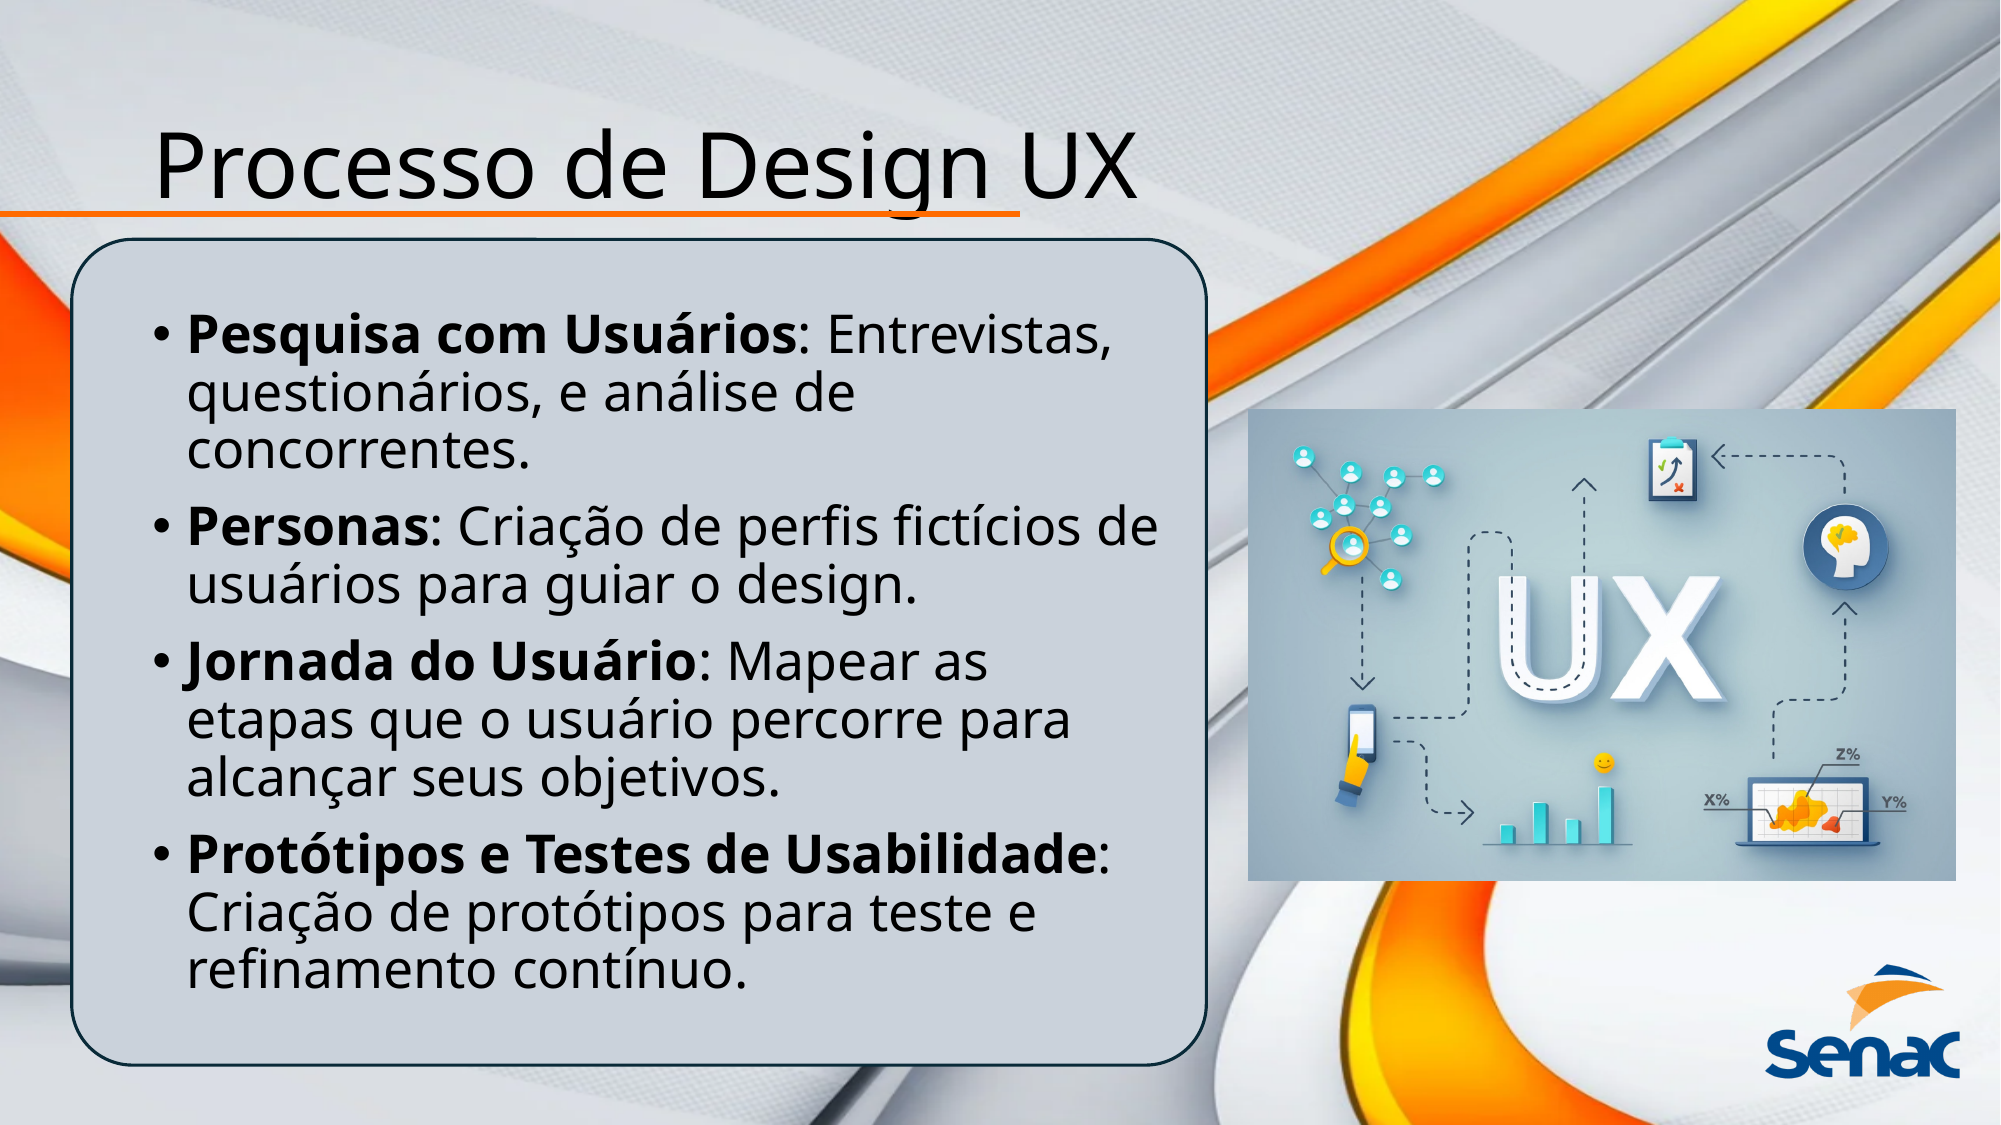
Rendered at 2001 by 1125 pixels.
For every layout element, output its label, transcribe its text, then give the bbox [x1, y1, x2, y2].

text_box [70, 237, 1208, 1067]
picture [0, 0, 2001, 1125]
list Pesquisa com Usuários: Entrevistas, questionários, e análise de concorrentes. Personas: Criação de perfis fictícios de usuários para guiar o design. Jornada do Usuário: Mapear as etapas que o usuário percorre para alcançar seus objetivos. Protótipos e Testes de Usabilidade: Criação de protótipos para teste e refinamento contínuo. [137, 299, 1183, 1014]
title Processo de Design UX [137, 59, 1863, 278]
